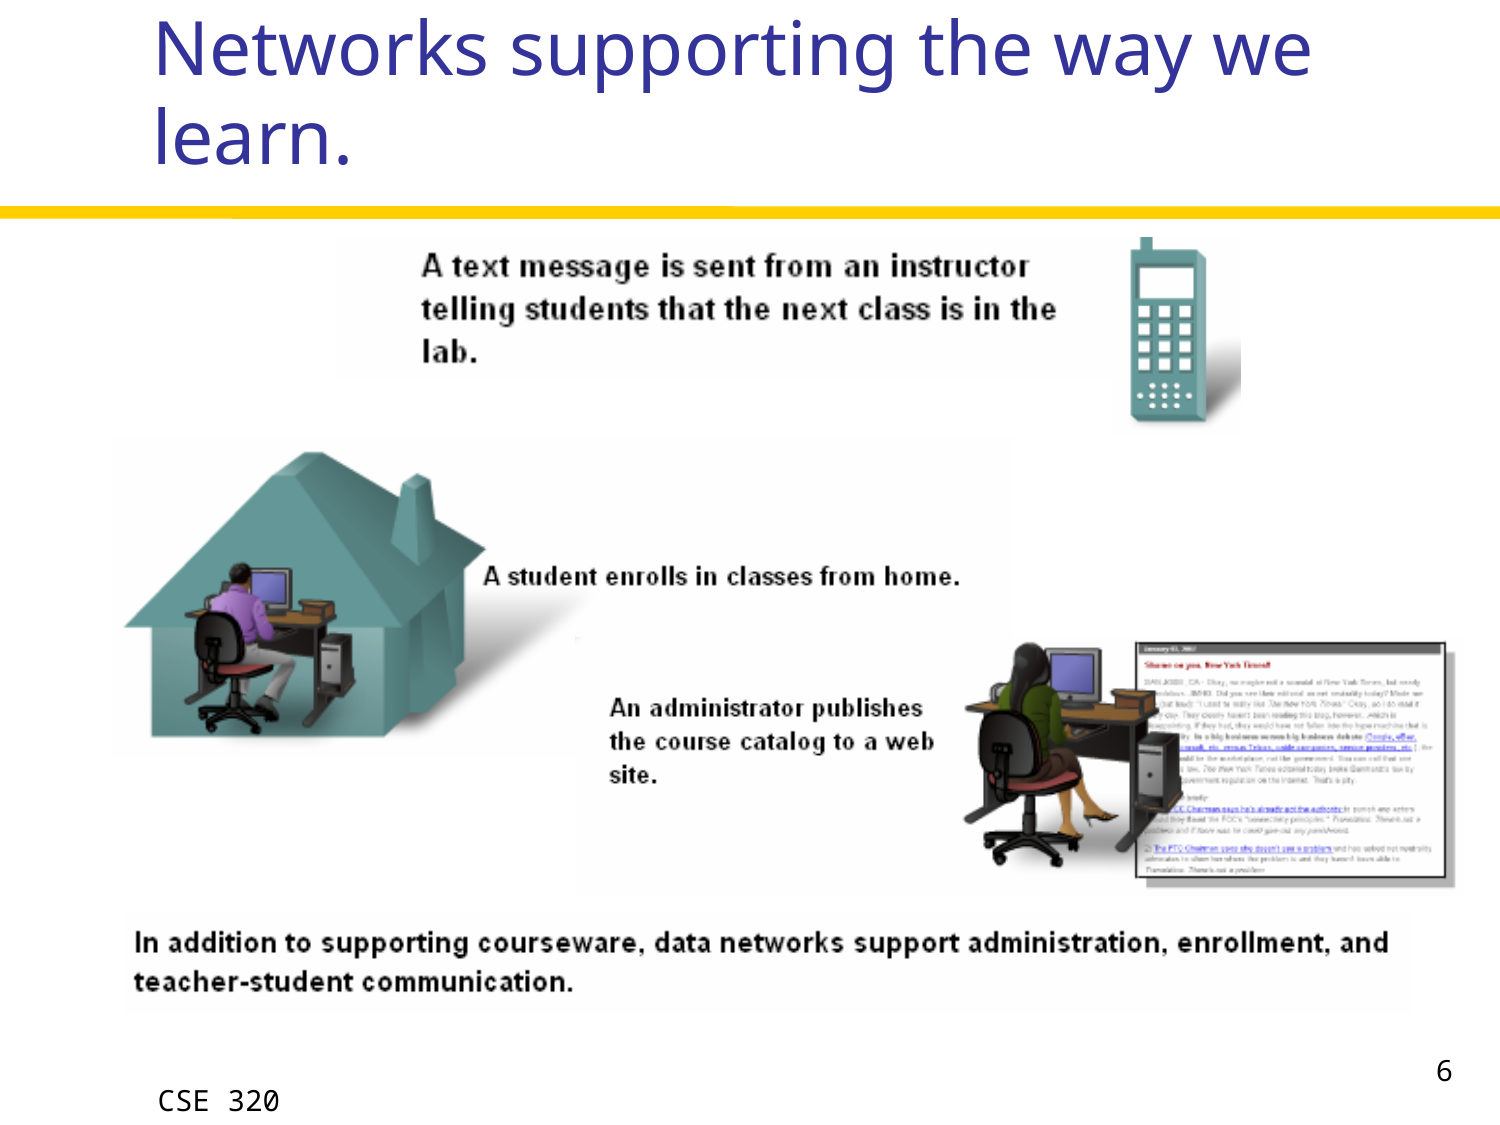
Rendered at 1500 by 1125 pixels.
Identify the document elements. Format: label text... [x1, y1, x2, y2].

picture [112, 437, 1463, 897]
picture [337, 237, 1241, 435]
title Networks supporting the way we learn. [137, 62, 1417, 188]
picture [124, 912, 1413, 1037]
slide_number 6 [1154, 1023, 1468, 1100]
